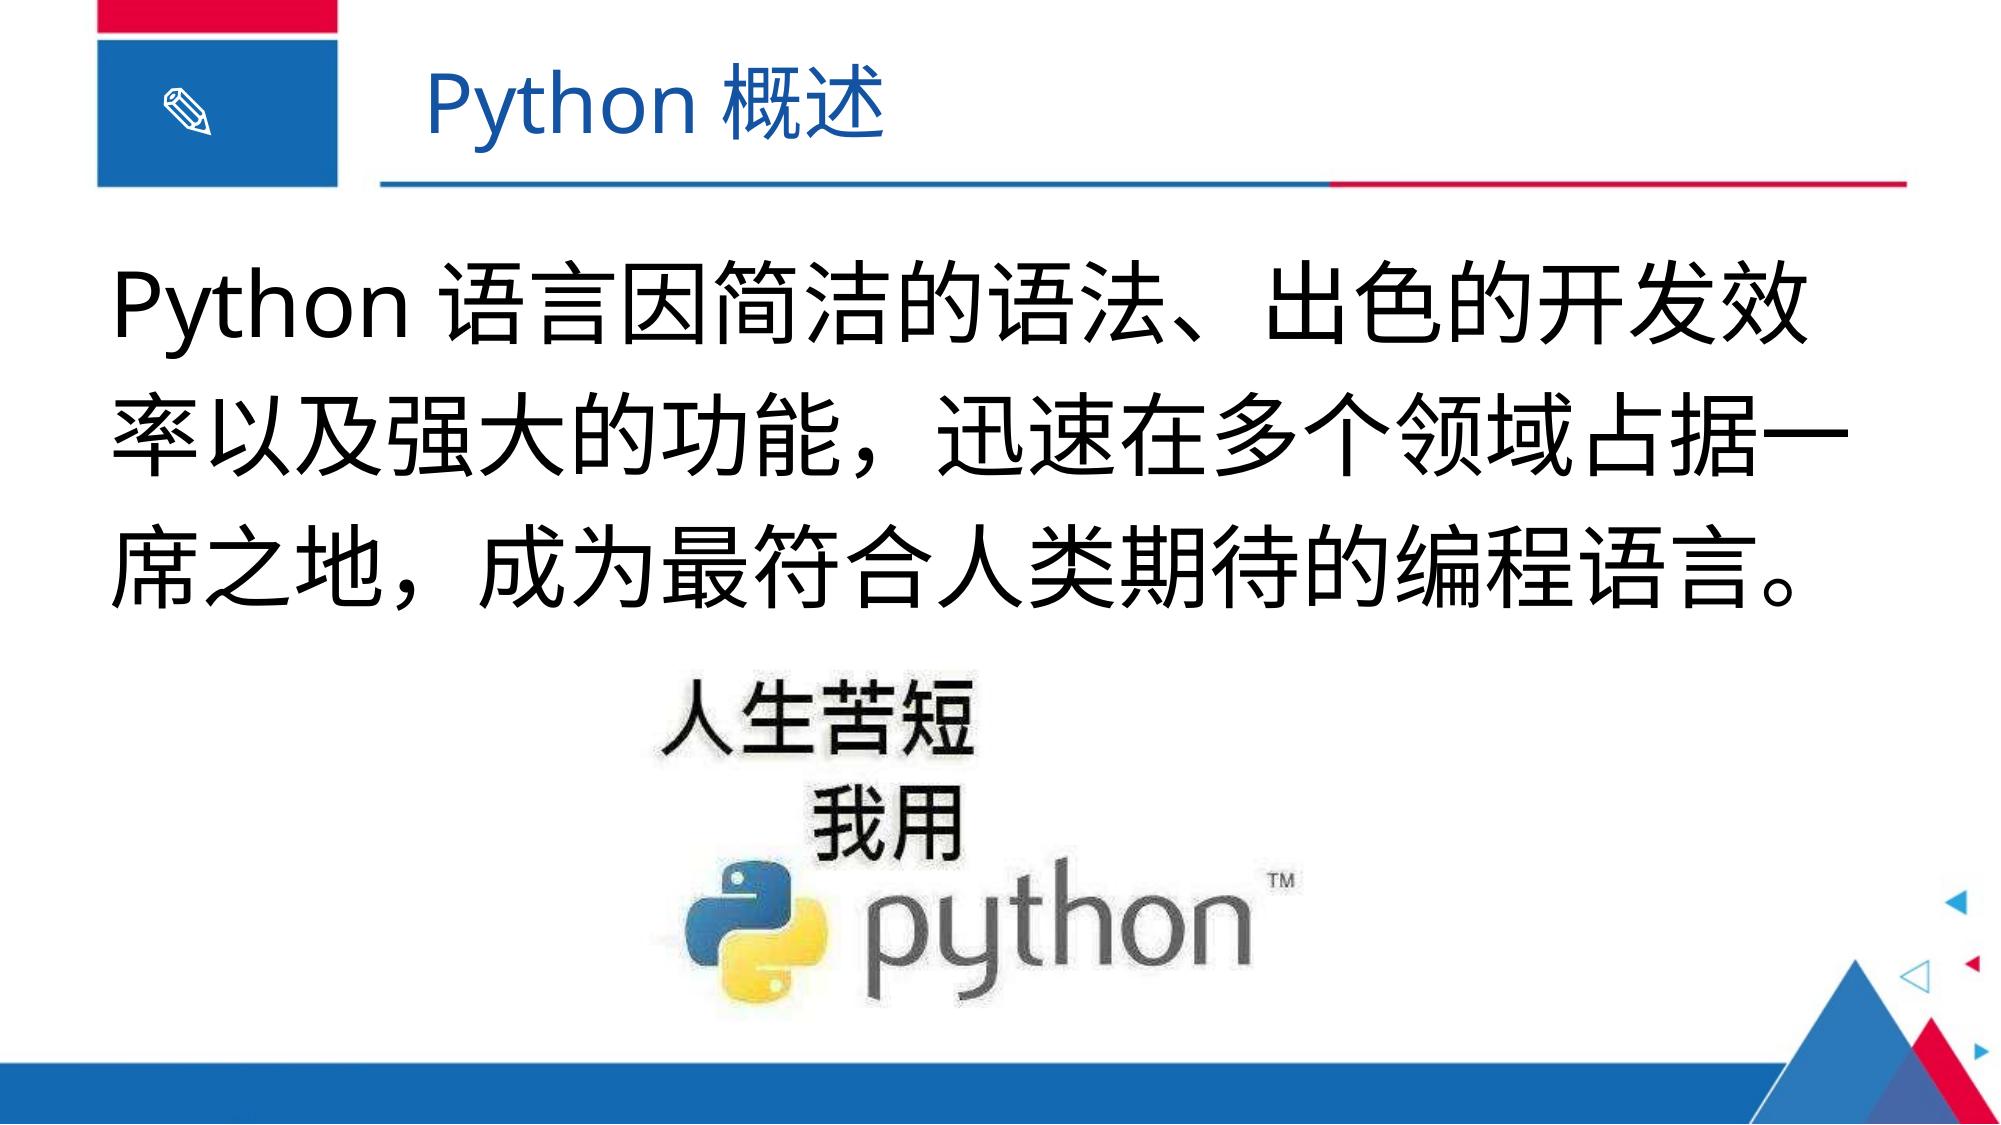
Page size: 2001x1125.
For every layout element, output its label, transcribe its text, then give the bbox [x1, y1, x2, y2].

text_box Python概述 [409, 43, 1292, 158]
text_box Python语言因简洁的语法、出色的开发效率以及强大的功能，迅速在多个领域占据一席之地，成为最符合人类期待的编程语言。 [94, 216, 1916, 628]
picture [0, 0, 2000, 1124]
